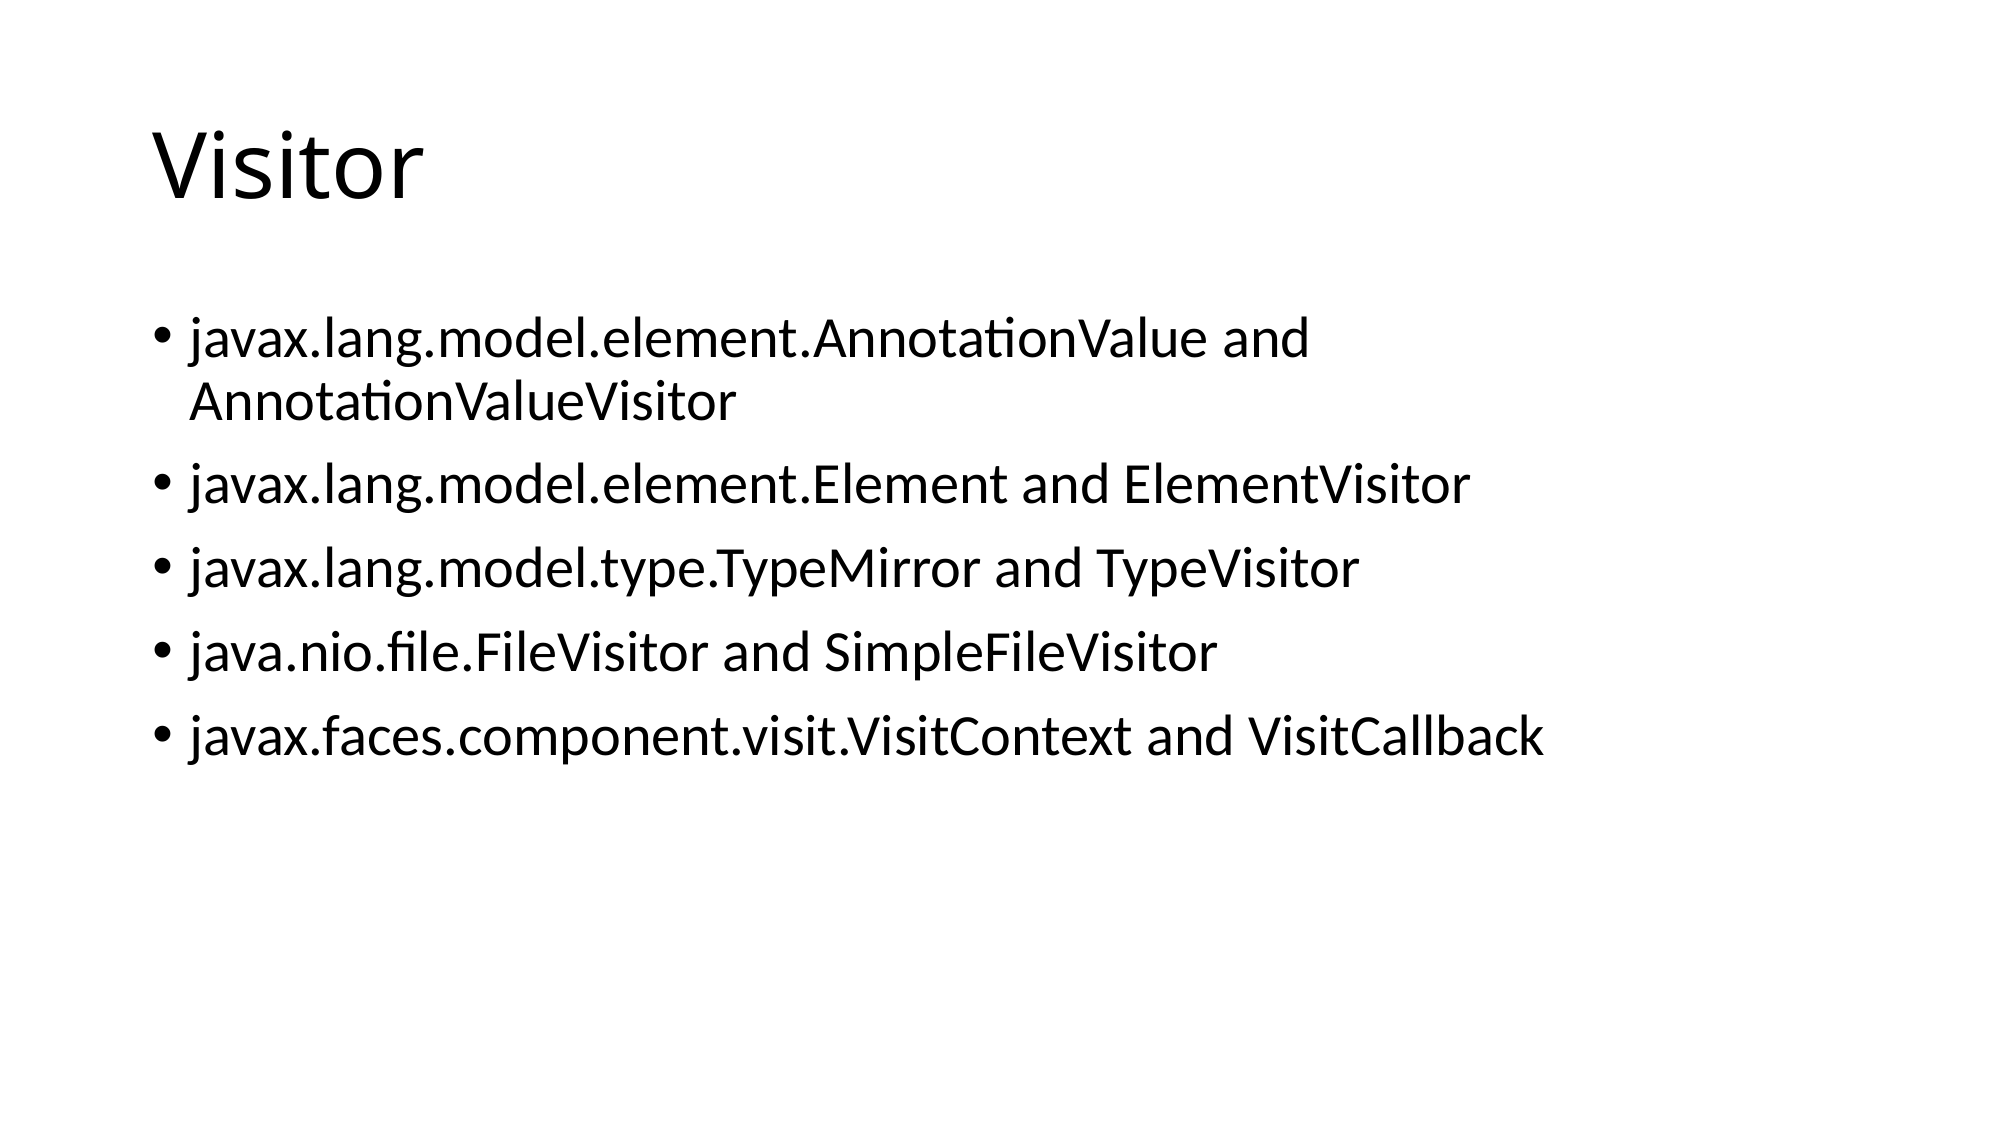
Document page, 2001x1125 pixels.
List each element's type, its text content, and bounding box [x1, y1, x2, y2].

list javax.lang.model.element.AnnotationValue and AnnotationValueVisitor javax.lang.model.element.Element and ElementVisitor javax.lang.model.type.TypeMirror and TypeVisitor java.nio.file.FileVisitor and SimpleFileVisitor javax.faces.component.visit.VisitContext and VisitCallback [137, 299, 1863, 1014]
title Visitor [137, 59, 1863, 278]
